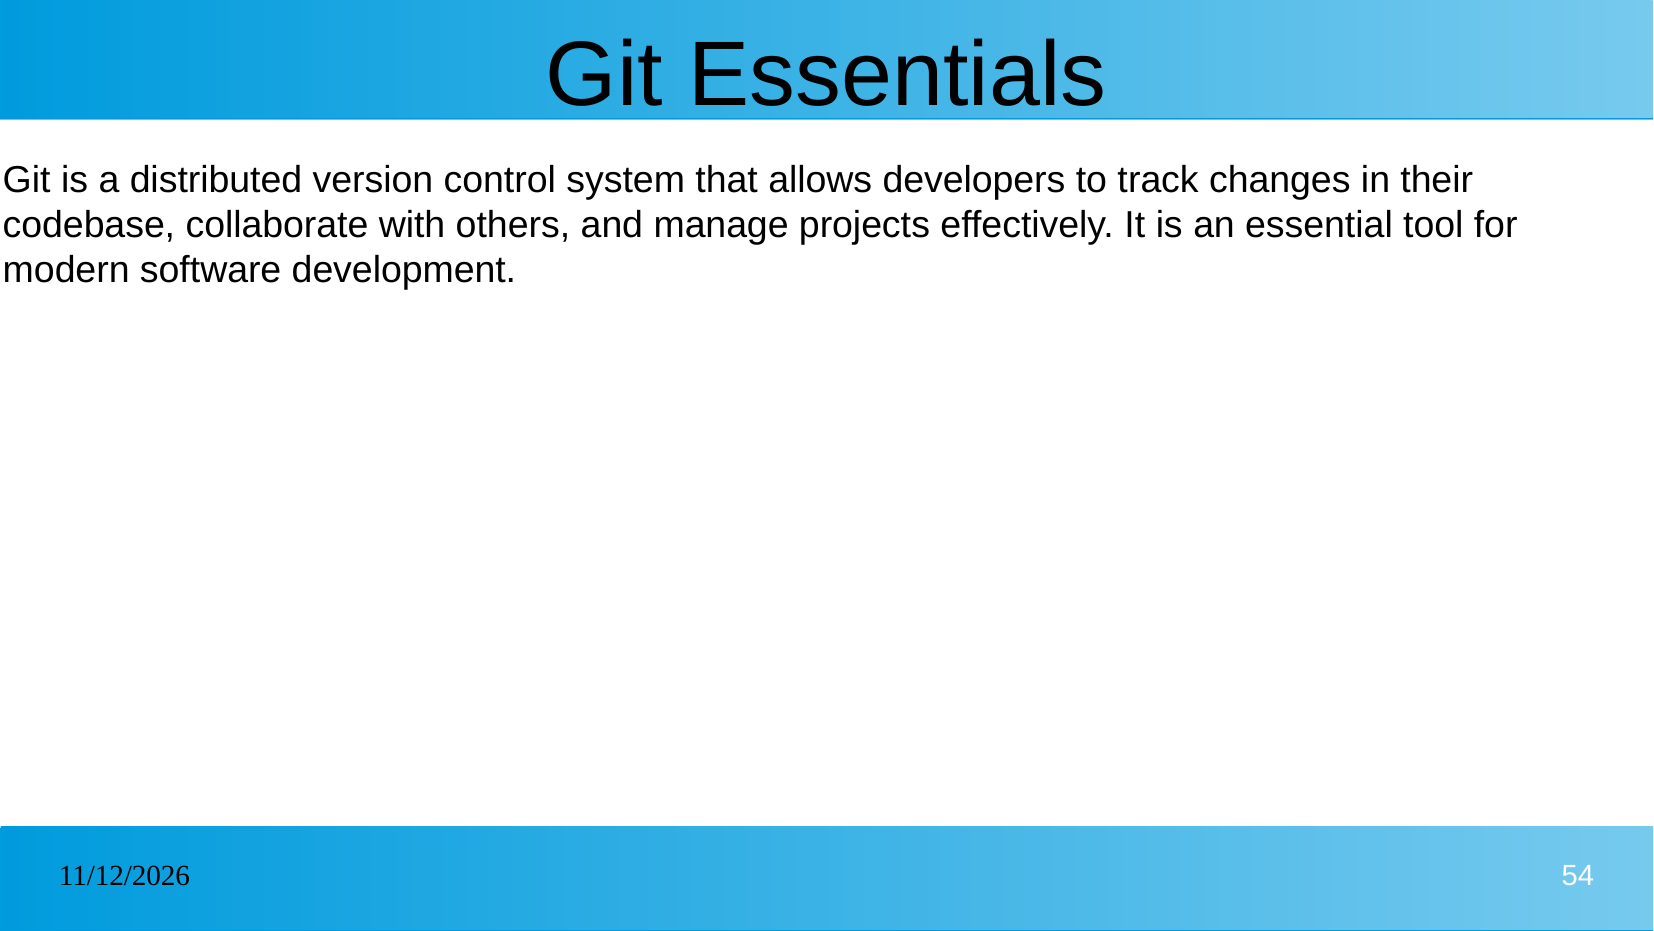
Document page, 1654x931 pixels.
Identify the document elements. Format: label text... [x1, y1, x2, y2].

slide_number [59, 856, 443, 915]
slide_number 54 [1210, 856, 1595, 915]
text_box Git is a distributed version control system that allows developers to track changes in their codebase, collaborate with others, and manage projects effectively. It is an essential tool for modern software development. [0, 147, 1654, 537]
title Git Essentials [59, 17, 1595, 120]
